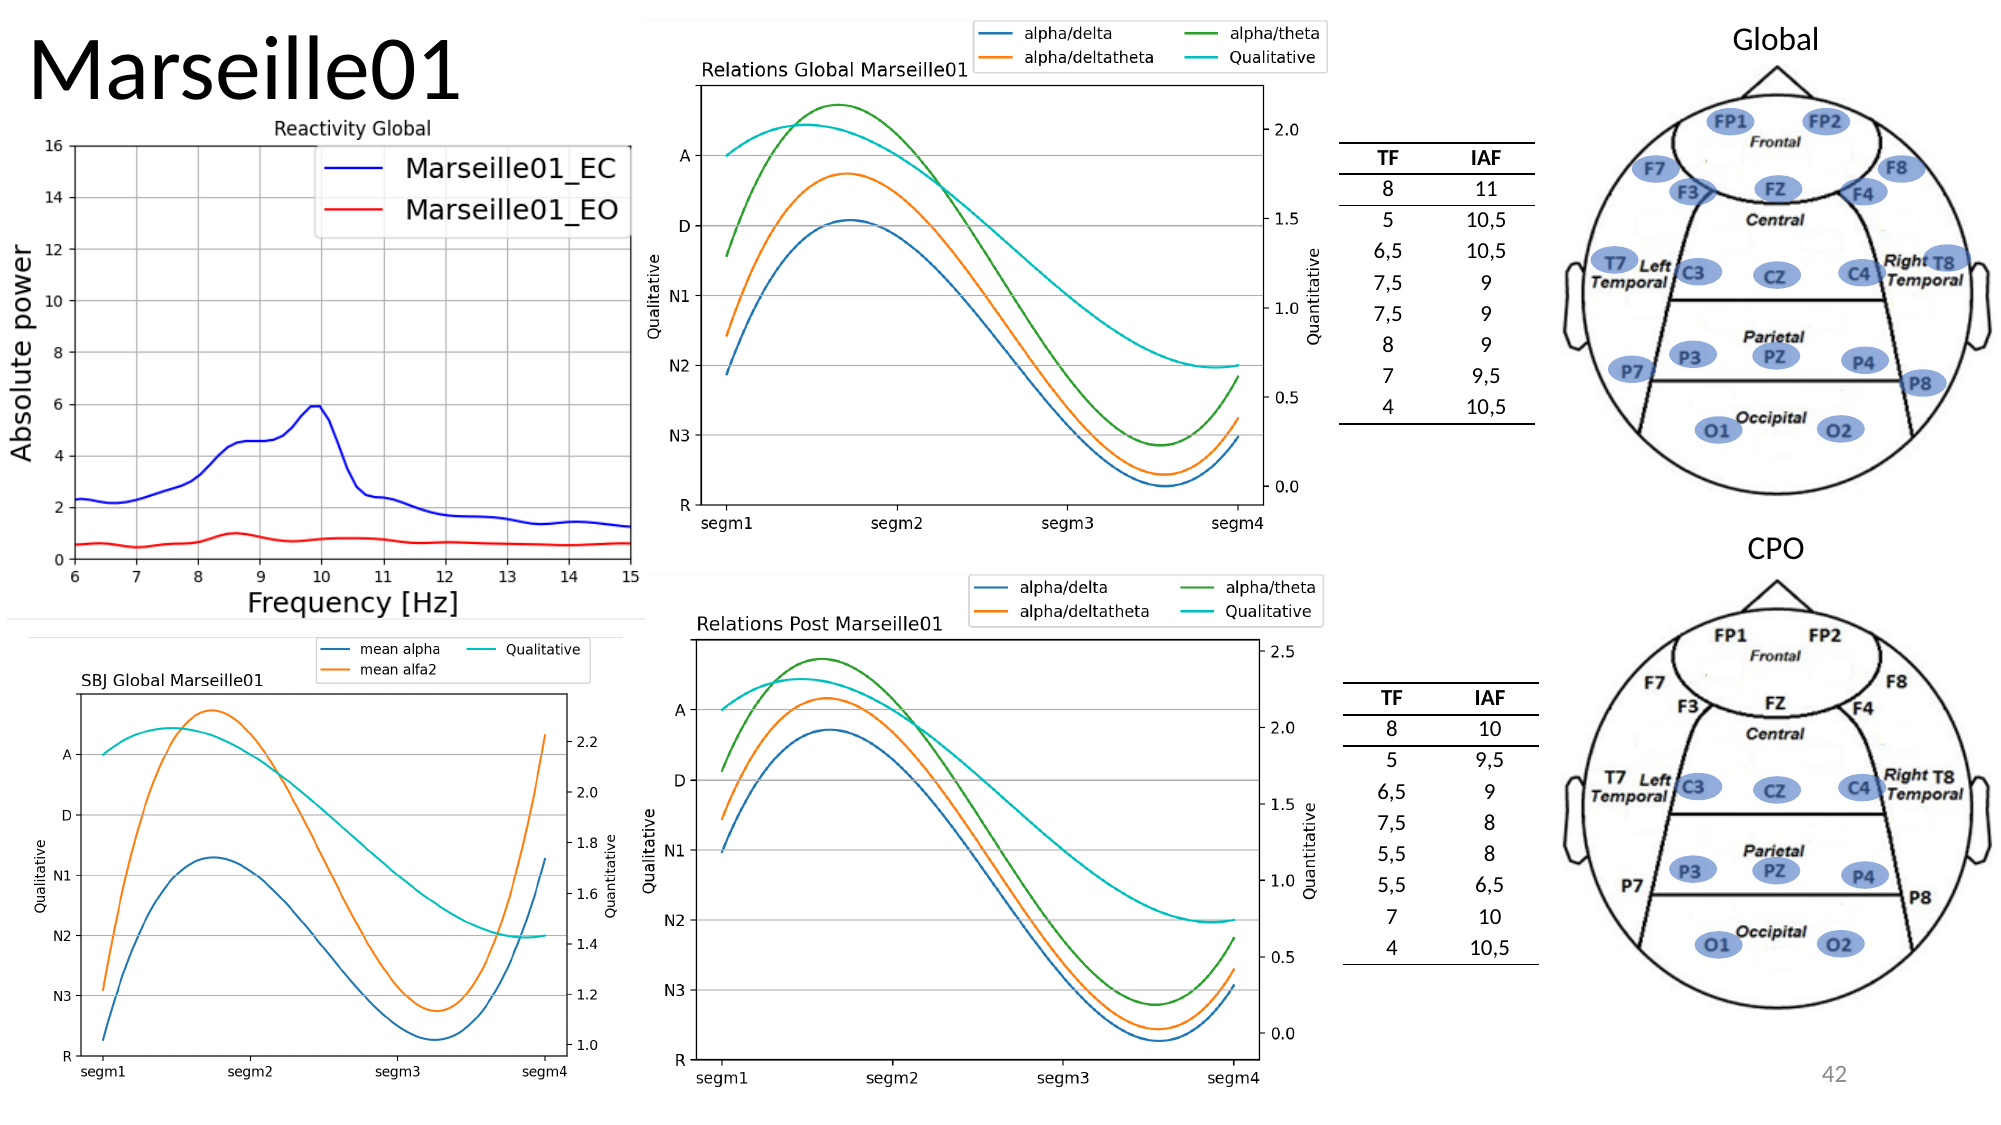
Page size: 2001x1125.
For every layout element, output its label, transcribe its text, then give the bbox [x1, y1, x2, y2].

table_header TF [1339, 144, 1437, 173]
text_box Marseille01 [12, 0, 479, 116]
table_cell 9 [1437, 299, 1535, 330]
table_cell 8 [1441, 840, 1539, 871]
text_box Global [1717, 9, 1836, 64]
table_cell 8 [1339, 330, 1437, 362]
table_cell 6,5 [1441, 871, 1539, 902]
table_cell 5 [1343, 747, 1441, 777]
table_cell 7,5 [1339, 268, 1437, 299]
picture [28, 637, 623, 1086]
text_box CPO [1732, 518, 1820, 574]
table_cell 10,5 [1437, 393, 1535, 423]
table_header TF [1343, 684, 1441, 714]
table_cell 7 [1339, 362, 1437, 393]
table_cell 10 [1441, 716, 1539, 745]
table_cell 6,5 [1343, 777, 1441, 808]
table_cell 10,5 [1437, 206, 1535, 237]
table_cell 10,5 [1441, 933, 1539, 964]
table_cell 4 [1343, 933, 1441, 964]
table_cell 9 [1437, 268, 1535, 299]
table_header IAF [1437, 144, 1535, 173]
table_cell 11 [1437, 175, 1535, 205]
table_cell 8 [1441, 808, 1539, 840]
table_cell 9 [1441, 777, 1539, 808]
table_cell 7,5 [1343, 808, 1441, 840]
table_cell 9,5 [1441, 747, 1539, 777]
picture [6, 20, 1331, 1094]
table_cell 6,5 [1339, 237, 1437, 268]
picture [1560, 64, 2000, 504]
picture [1560, 578, 2000, 1018]
table_cell 5,5 [1343, 840, 1441, 871]
table_cell 8 [1339, 175, 1437, 205]
table_header IAF [1441, 684, 1539, 714]
table_cell 7 [1343, 902, 1441, 933]
table_cell 4 [1339, 393, 1437, 423]
table_cell 10,5 [1437, 237, 1535, 268]
table_cell 7,5 [1339, 299, 1437, 330]
table_cell 9,5 [1437, 362, 1535, 393]
table_cell 10 [1441, 902, 1539, 933]
table_cell 5,5 [1343, 871, 1441, 902]
table_cell 8 [1343, 716, 1441, 745]
table_cell 5 [1339, 206, 1437, 237]
table_cell 9 [1437, 330, 1535, 362]
slide_number 42 [1412, 1042, 1863, 1103]
